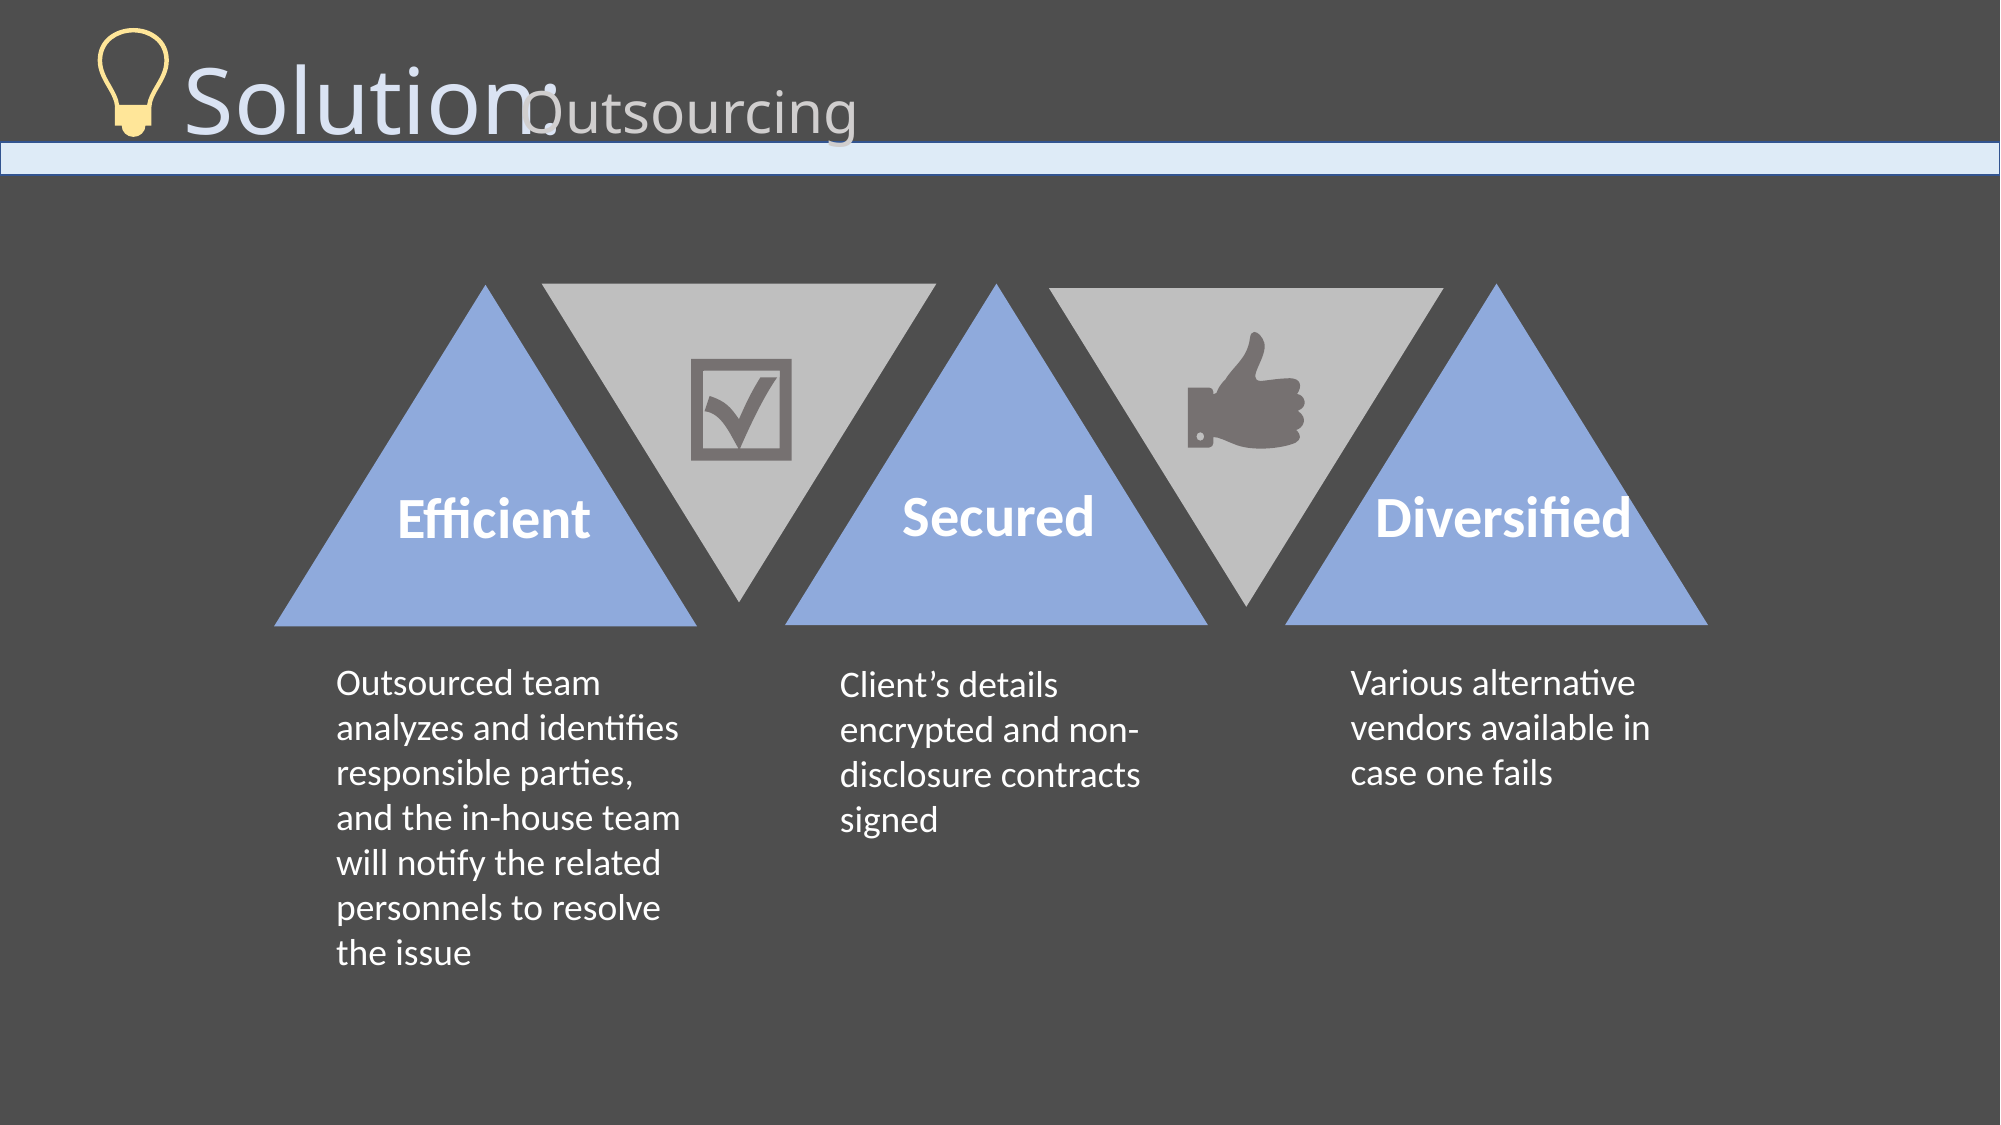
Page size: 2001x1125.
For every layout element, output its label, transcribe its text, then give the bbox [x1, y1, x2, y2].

text_box Outsourcing [504, 86, 2000, 144]
text_box Various alternative vendors available in case one fails [1335, 650, 1699, 801]
text_box [97, 27, 169, 137]
text_box Outsourced team analyzes and identifies responsible parties, and the in-house team will notify the related personnels to resolve the issue [321, 650, 715, 981]
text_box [273, 283, 1709, 627]
text_box Client’s details encrypted and non-disclosure contracts signed [824, 652, 1192, 847]
text_box [0, 141, 2000, 176]
text_box Solution: [168, 79, 636, 131]
